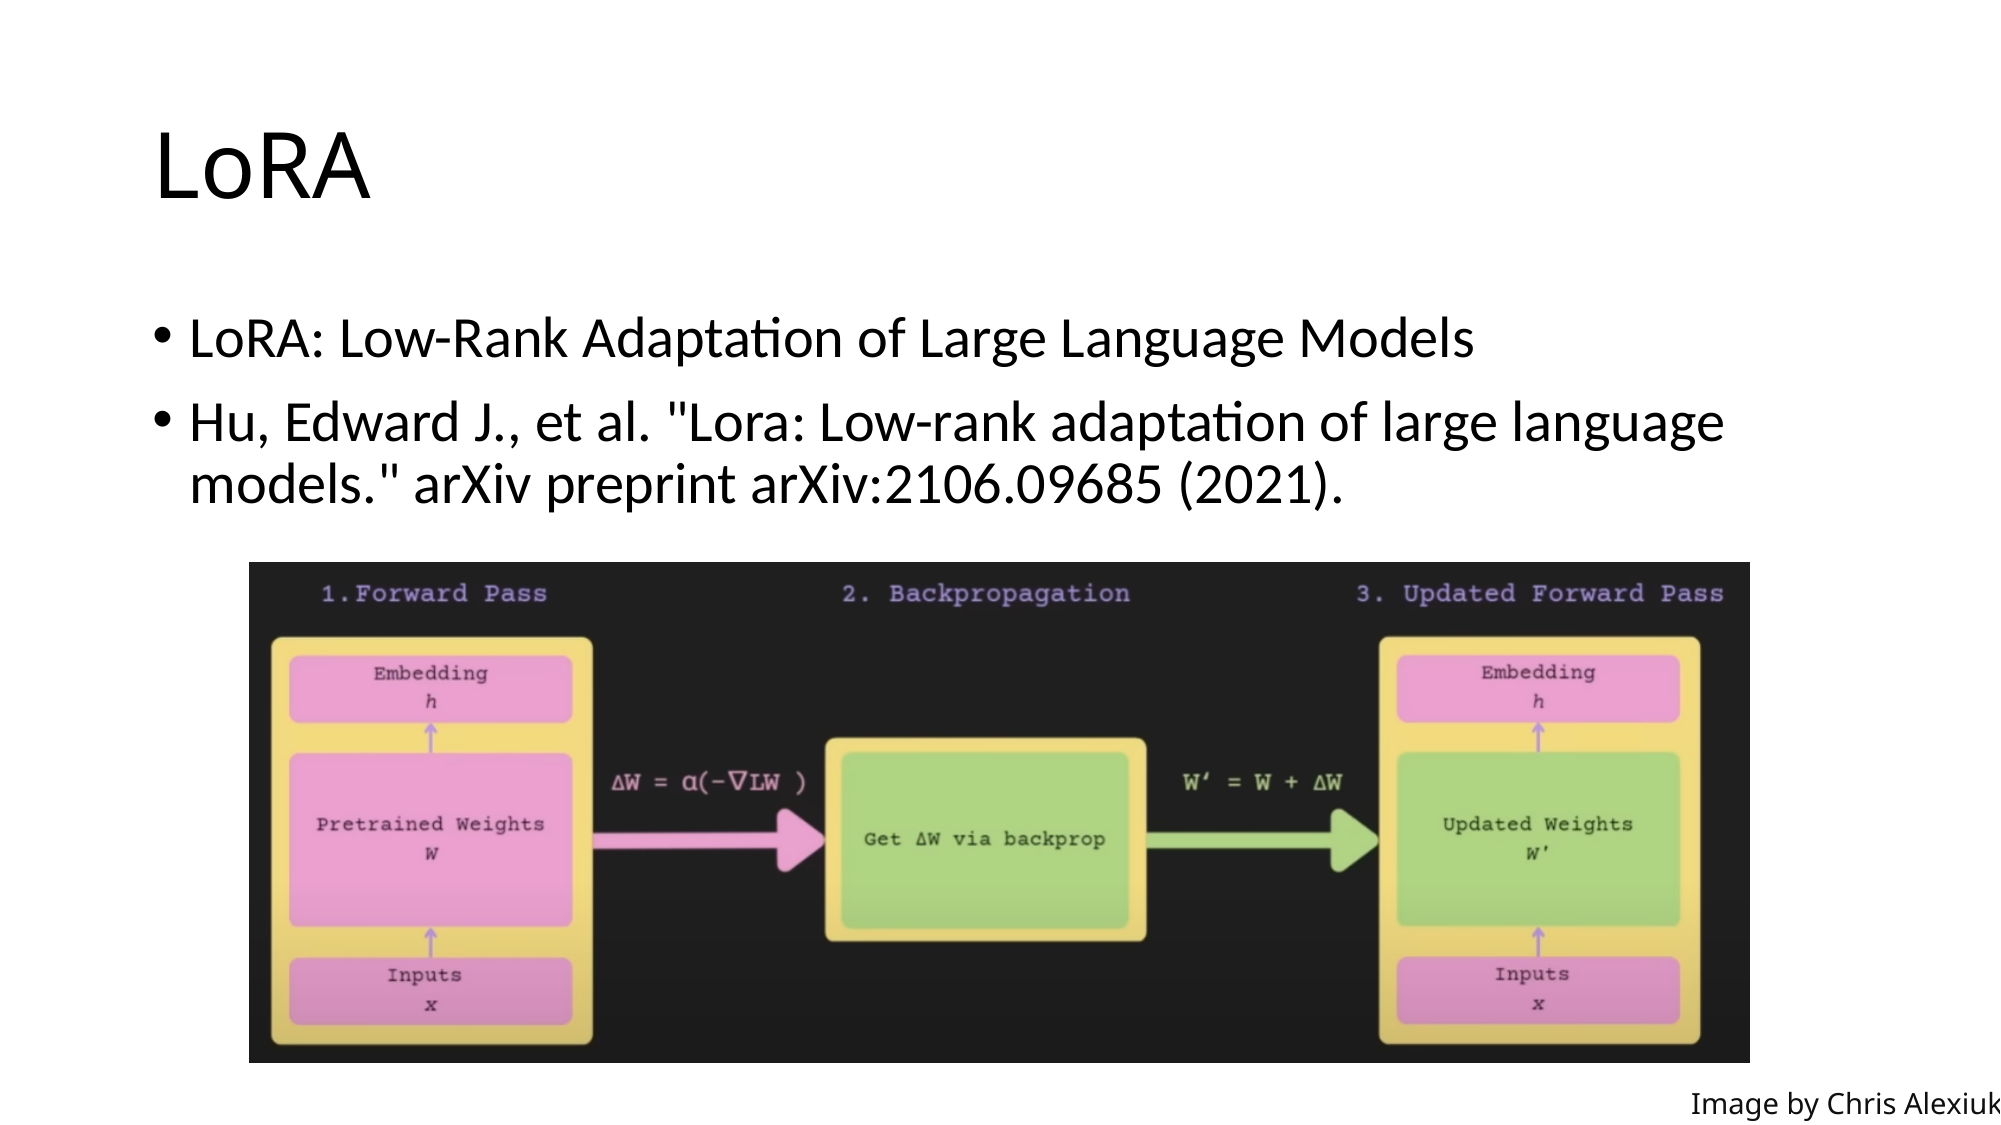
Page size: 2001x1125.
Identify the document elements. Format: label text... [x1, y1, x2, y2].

picture [249, 562, 1750, 1063]
list LoRA: Low-Rank Adaptation of Large Language Models Hu, Edward J., et al. "Lora: Low-rank adaptation of large language models." arXiv preprint arXiv:2106.09685 (2021). [137, 299, 1863, 1014]
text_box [502, 622, 1527, 1078]
title LoRA [137, 59, 1863, 278]
text_box Image by Chris Alexiuk [1676, 1077, 2000, 1125]
